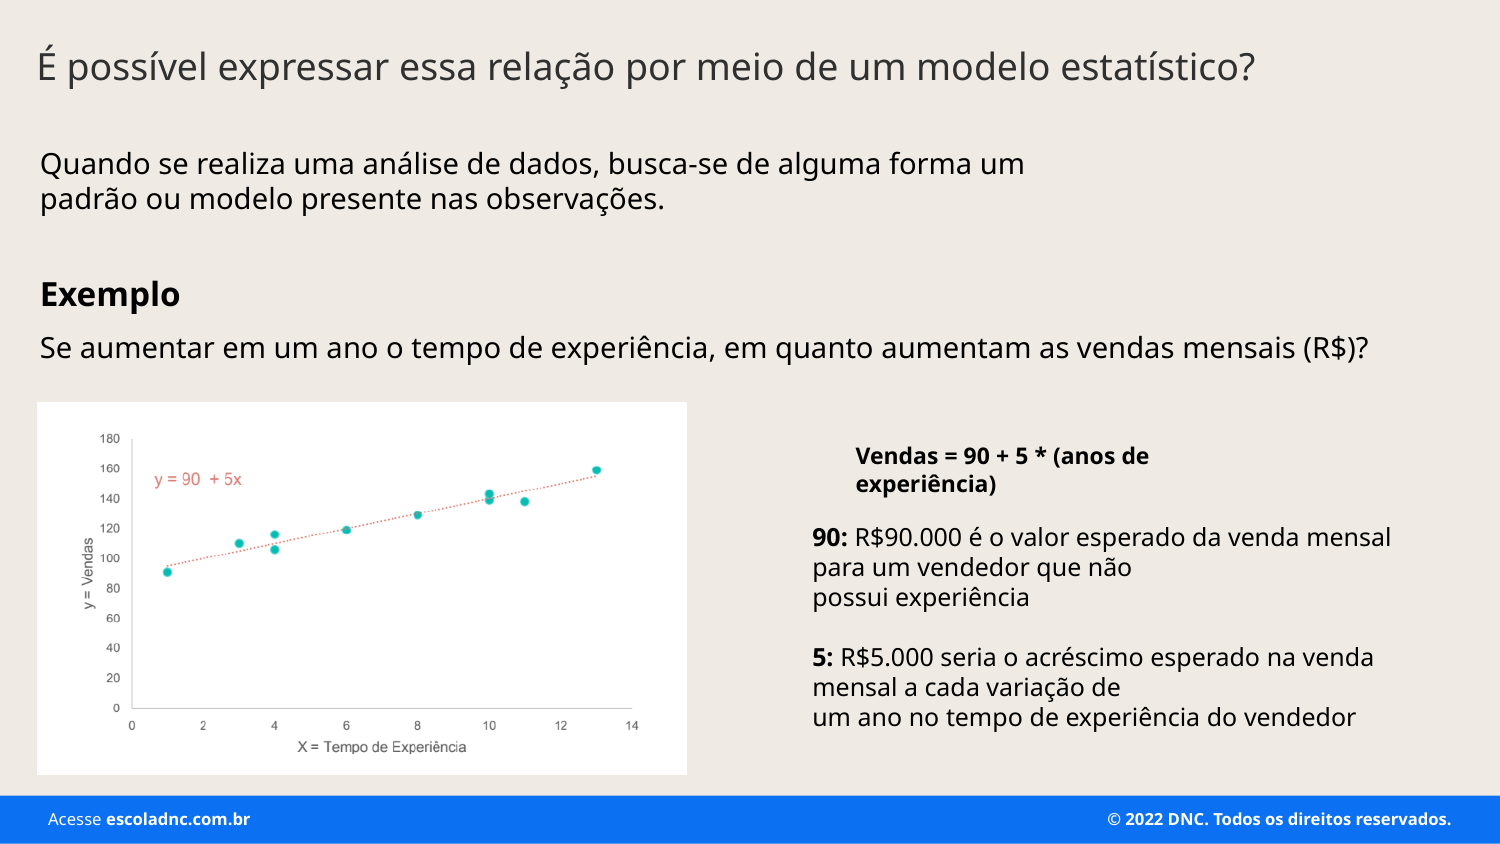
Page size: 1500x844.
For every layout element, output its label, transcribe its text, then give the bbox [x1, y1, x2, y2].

text_box Vendas = 90 + 5 * (anos de experiência) [840, 434, 1305, 505]
text_box Se aumentar em um ano o tempo de experiência, em quanto aumentam as vendas mensais (R$)? [25, 321, 1404, 372]
text_box Exemplo [25, 266, 226, 321]
text_box 90: R$90.000 é o valor esperado da venda mensal para um vendedor que não possui experiência 5: R$5.000 seria o acréscimo esperado na venda mensal a cada variação de um ano no tempo de experiência do vendedor [797, 514, 1422, 739]
text_box Quando se realiza uma análise de dados, busca-se de alguma forma um padrão ou modelo presente nas observações. [25, 137, 1454, 223]
title É possível expressar essa relação por meio de um modelo estatístico? [25, 25, 1349, 111]
picture [36, 402, 688, 776]
